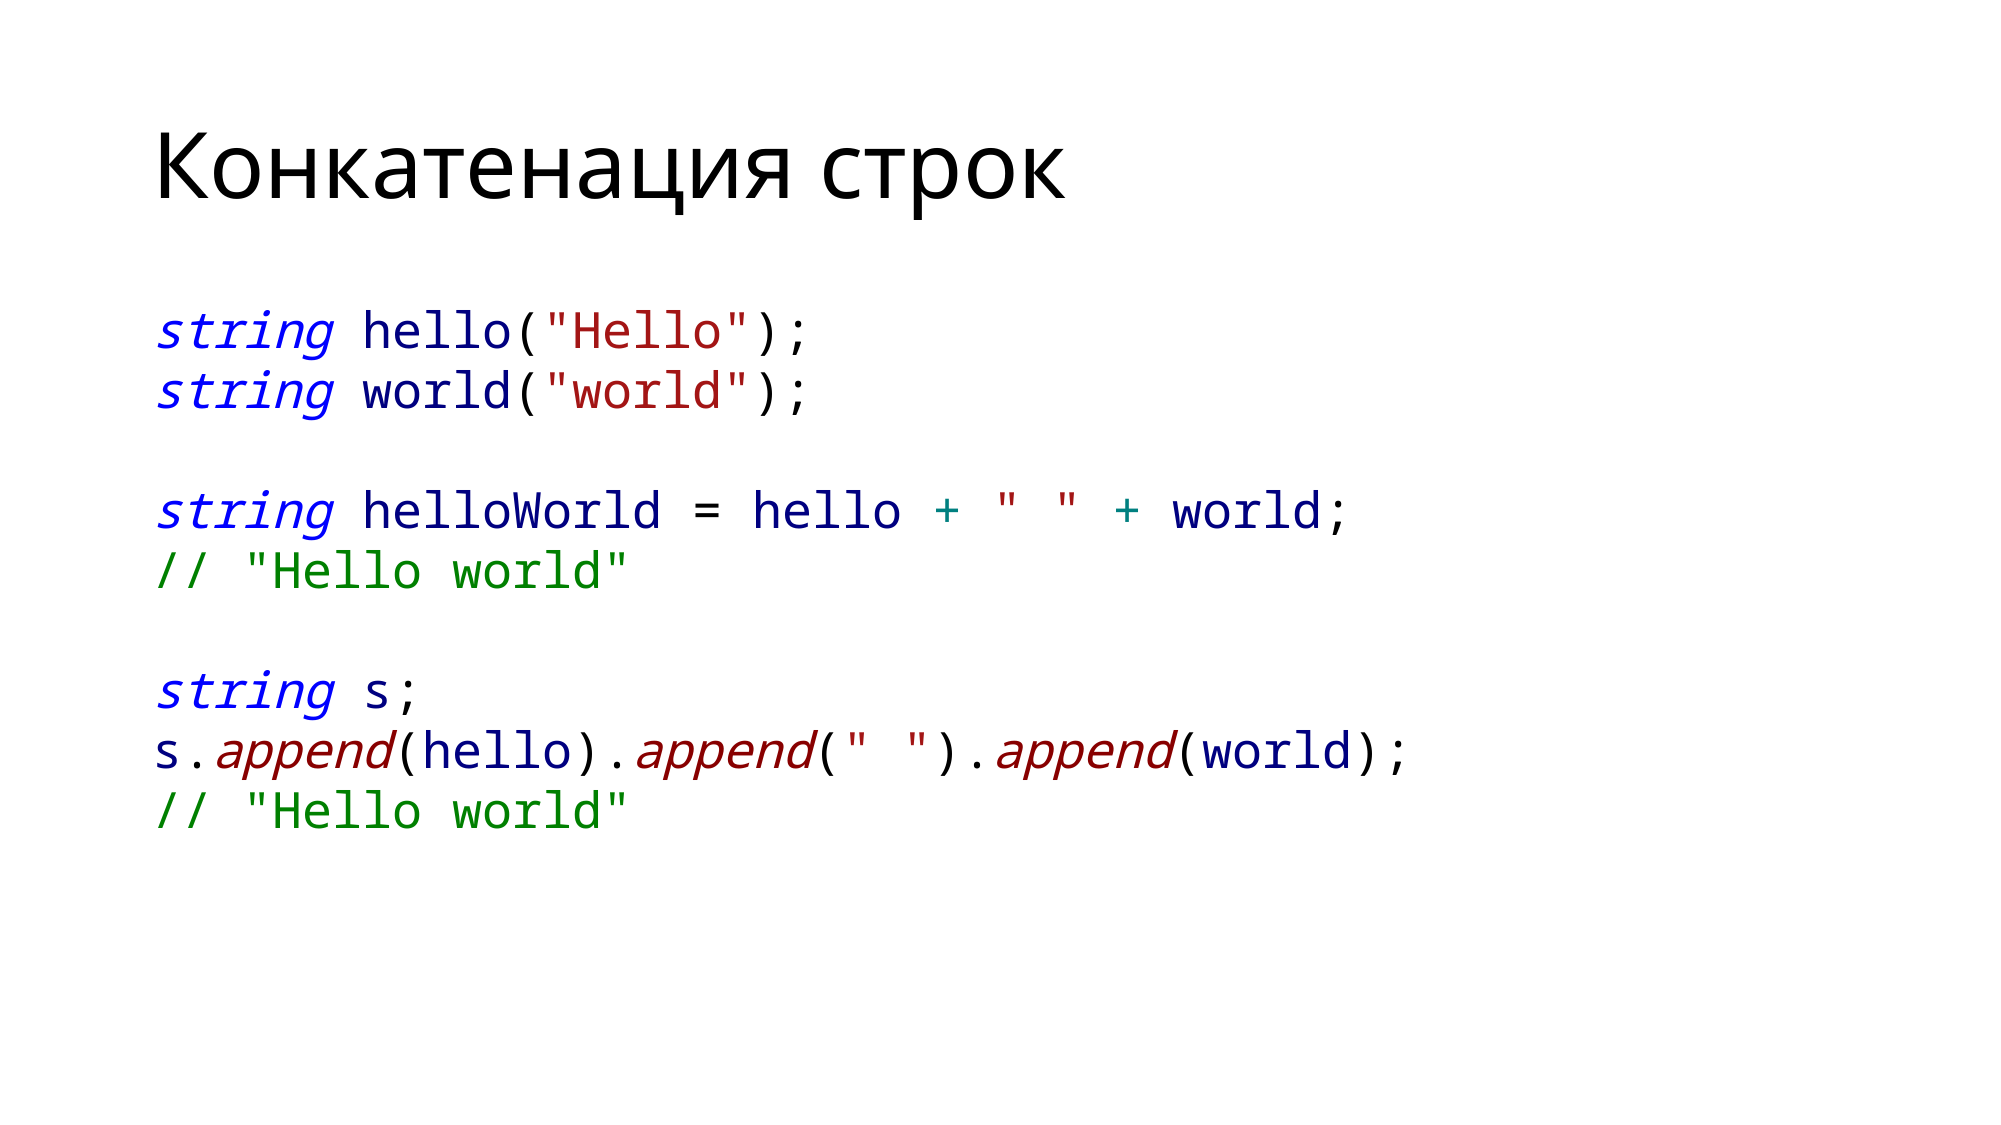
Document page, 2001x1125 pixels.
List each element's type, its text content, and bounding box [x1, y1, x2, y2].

title Конкатенация строк [137, 59, 1863, 278]
text_box string hello("Hello"); string world("world"); string helloWorld = hello + " " + world; // "Hello world" string s; s.append(hello).append(" ").append(world); // "Hello world" [137, 290, 1709, 846]
